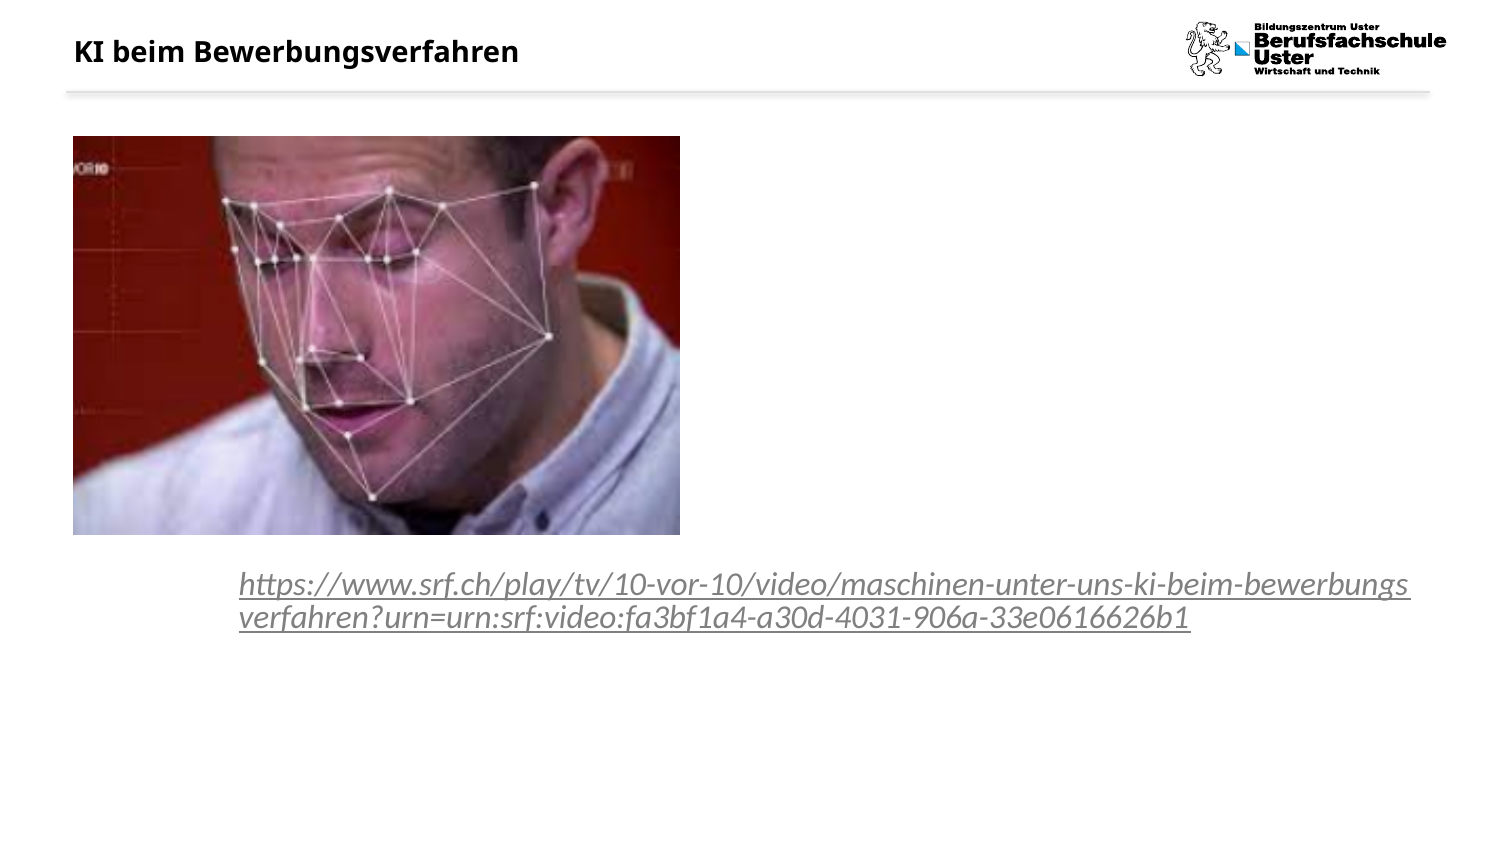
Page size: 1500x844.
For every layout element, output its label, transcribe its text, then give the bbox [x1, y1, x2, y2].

title KI beim Bewerbungsverfahren [73, 21, 1074, 80]
list https://www.srf.ch/play/tv/10-vor-10/video/maschinen-unter-uns-ki-beim-bewerbungsverfahren?urn=urn:srf:video:fa3bf1a4-a30d-4031-906a-33e0616626b1 [73, 554, 1425, 844]
picture [73, 136, 680, 536]
